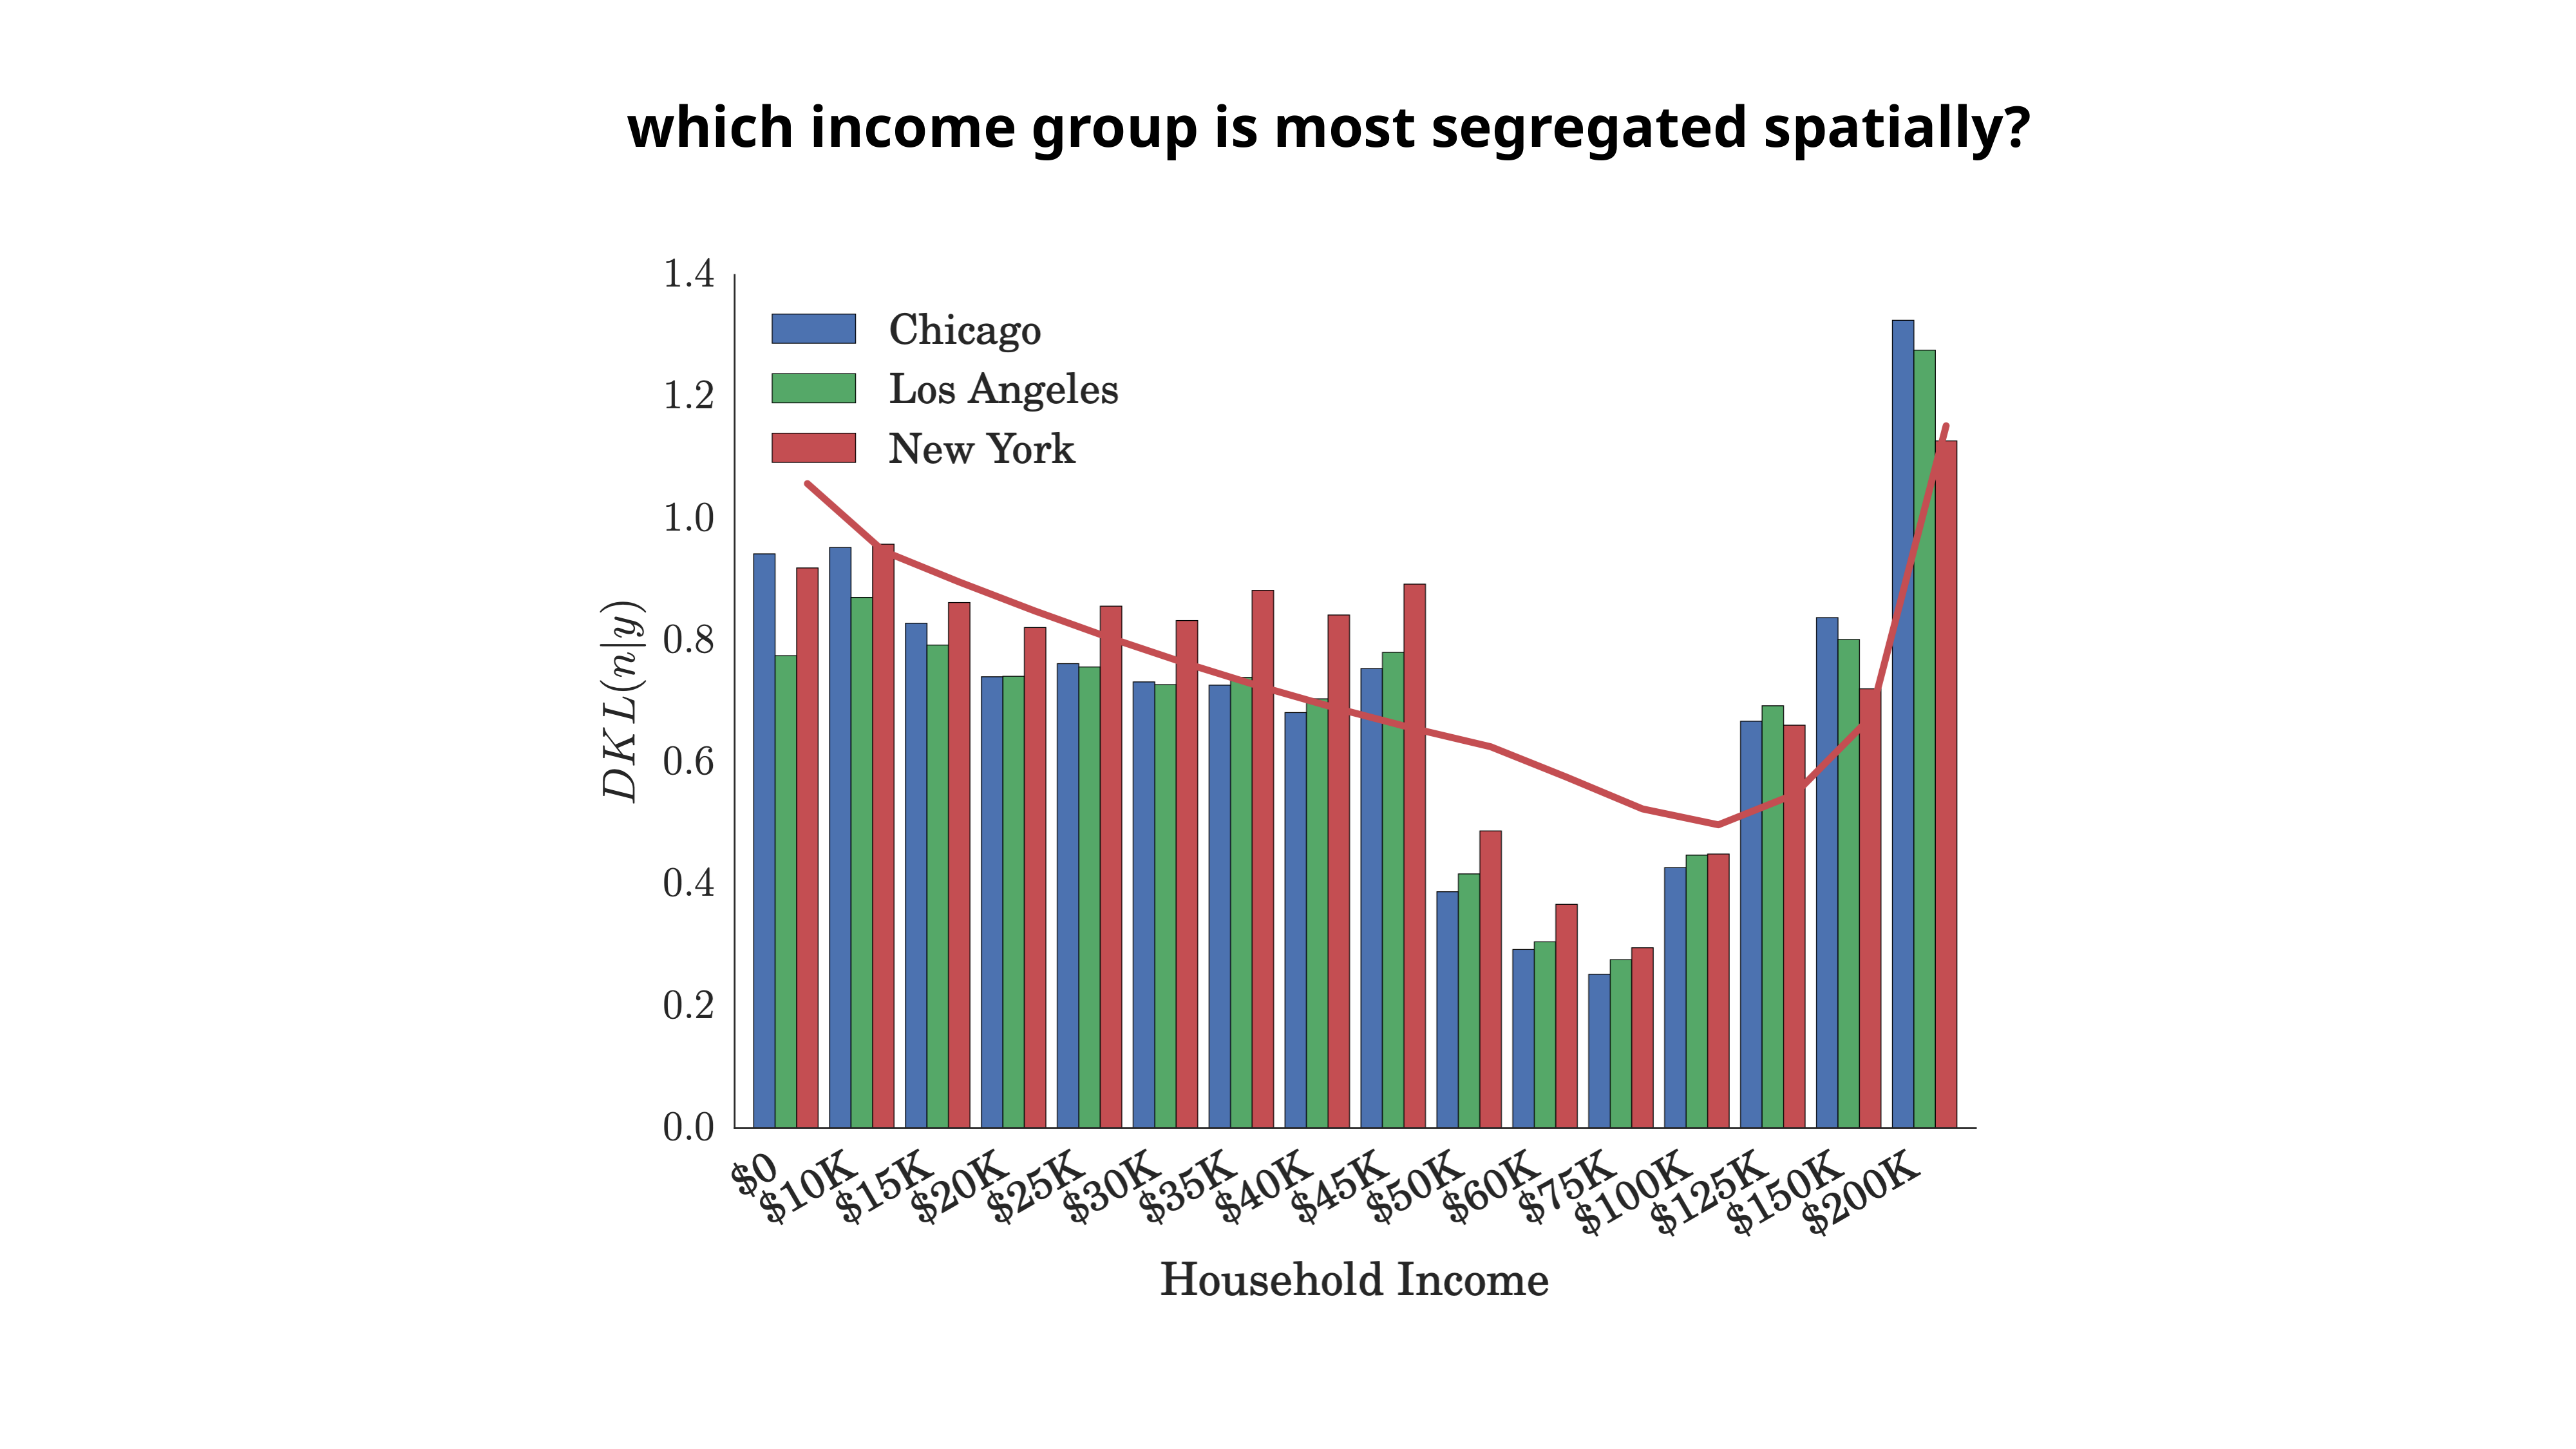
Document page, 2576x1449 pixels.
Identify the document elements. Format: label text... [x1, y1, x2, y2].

picture [575, 231, 2001, 1329]
text_box which income group is most segregated spatially? [619, 83, 2040, 166]
